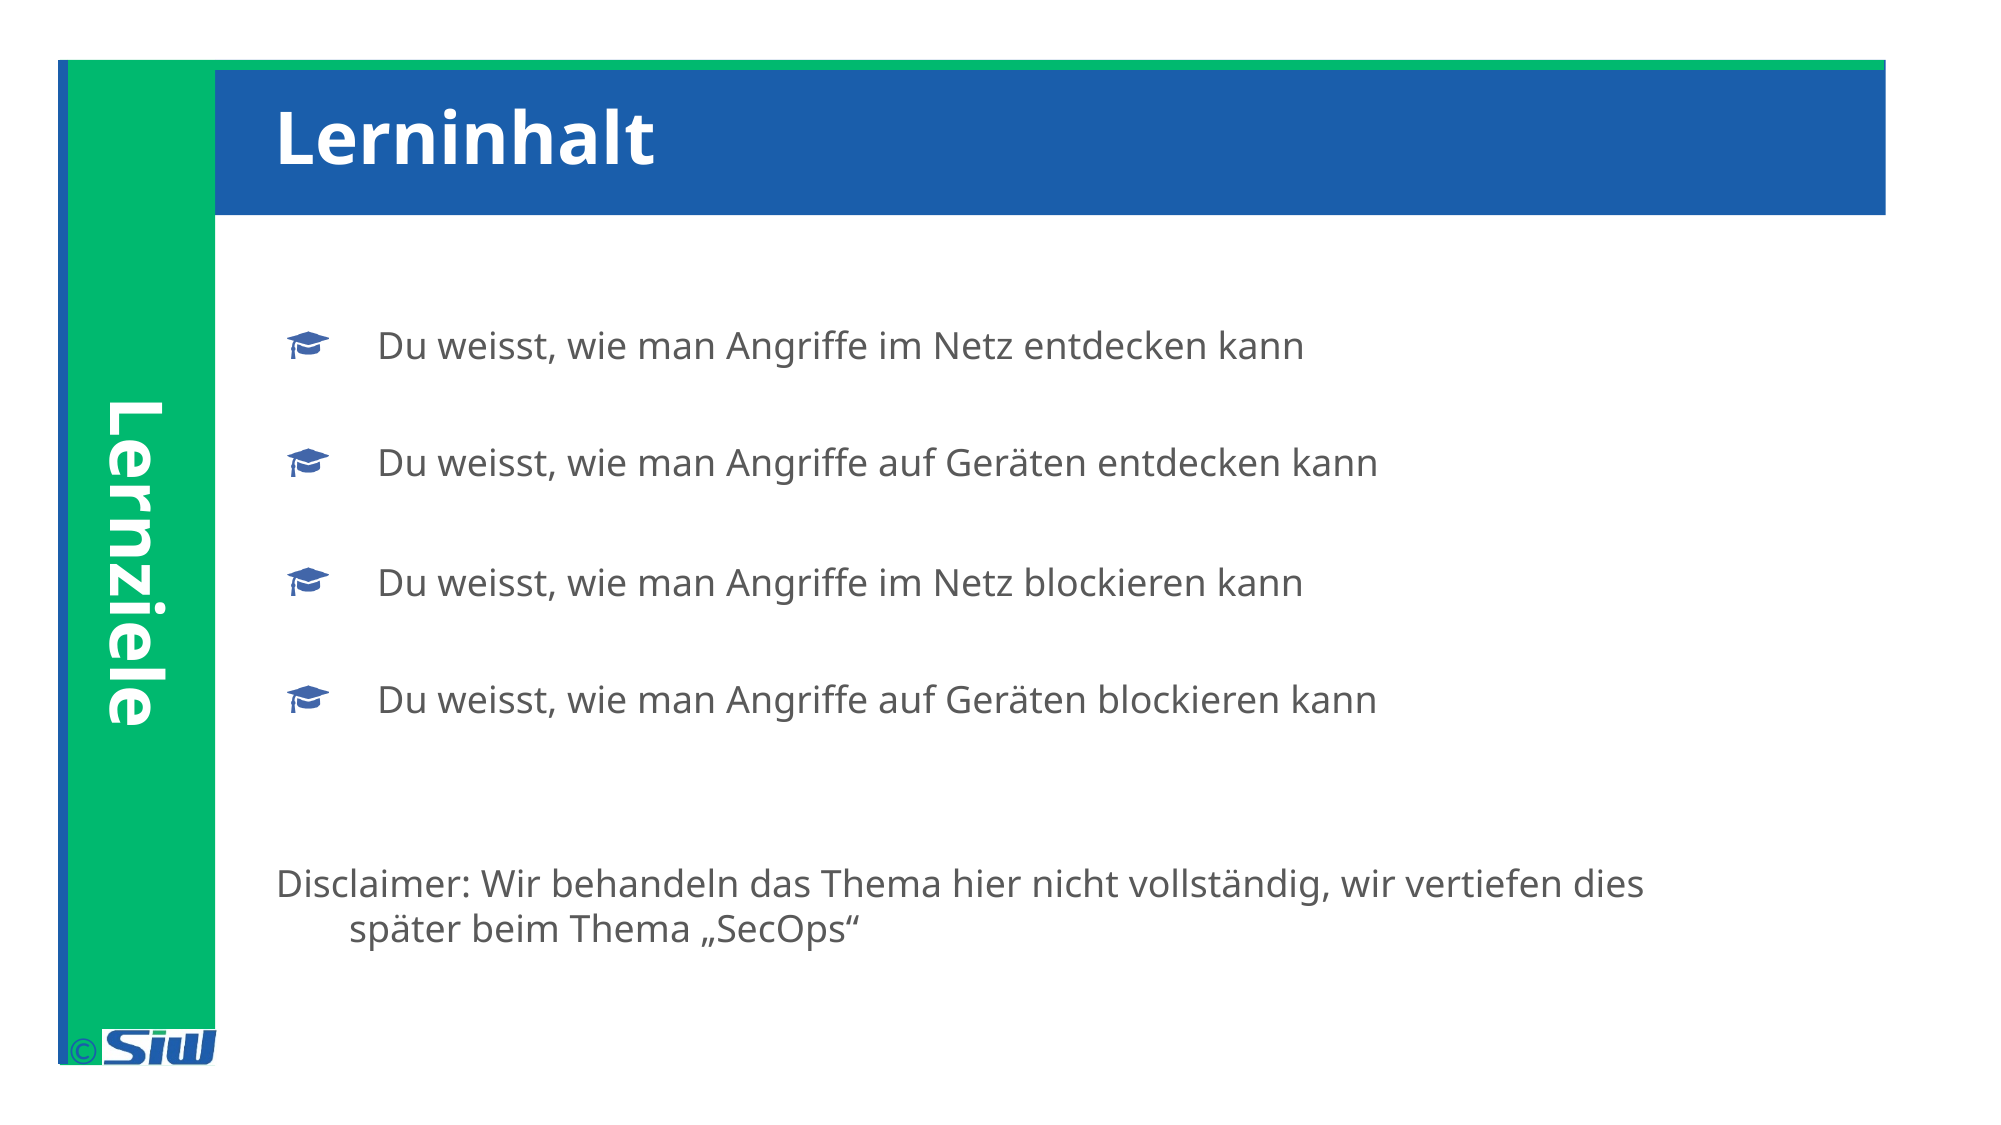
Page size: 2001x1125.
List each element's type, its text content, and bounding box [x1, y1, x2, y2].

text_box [52, 1019, 217, 1081]
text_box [287, 668, 1841, 730]
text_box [287, 314, 1841, 376]
text_box Lernziele [68, 59, 216, 1019]
text_box Lerninhalt [216, 59, 1886, 216]
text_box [287, 551, 1841, 613]
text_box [287, 432, 1841, 493]
text_box Disclaimer: Wir behandeln das Thema hier nicht vollständig, wir vertiefen dies später beim Thema „SecOps“ [261, 852, 1739, 958]
